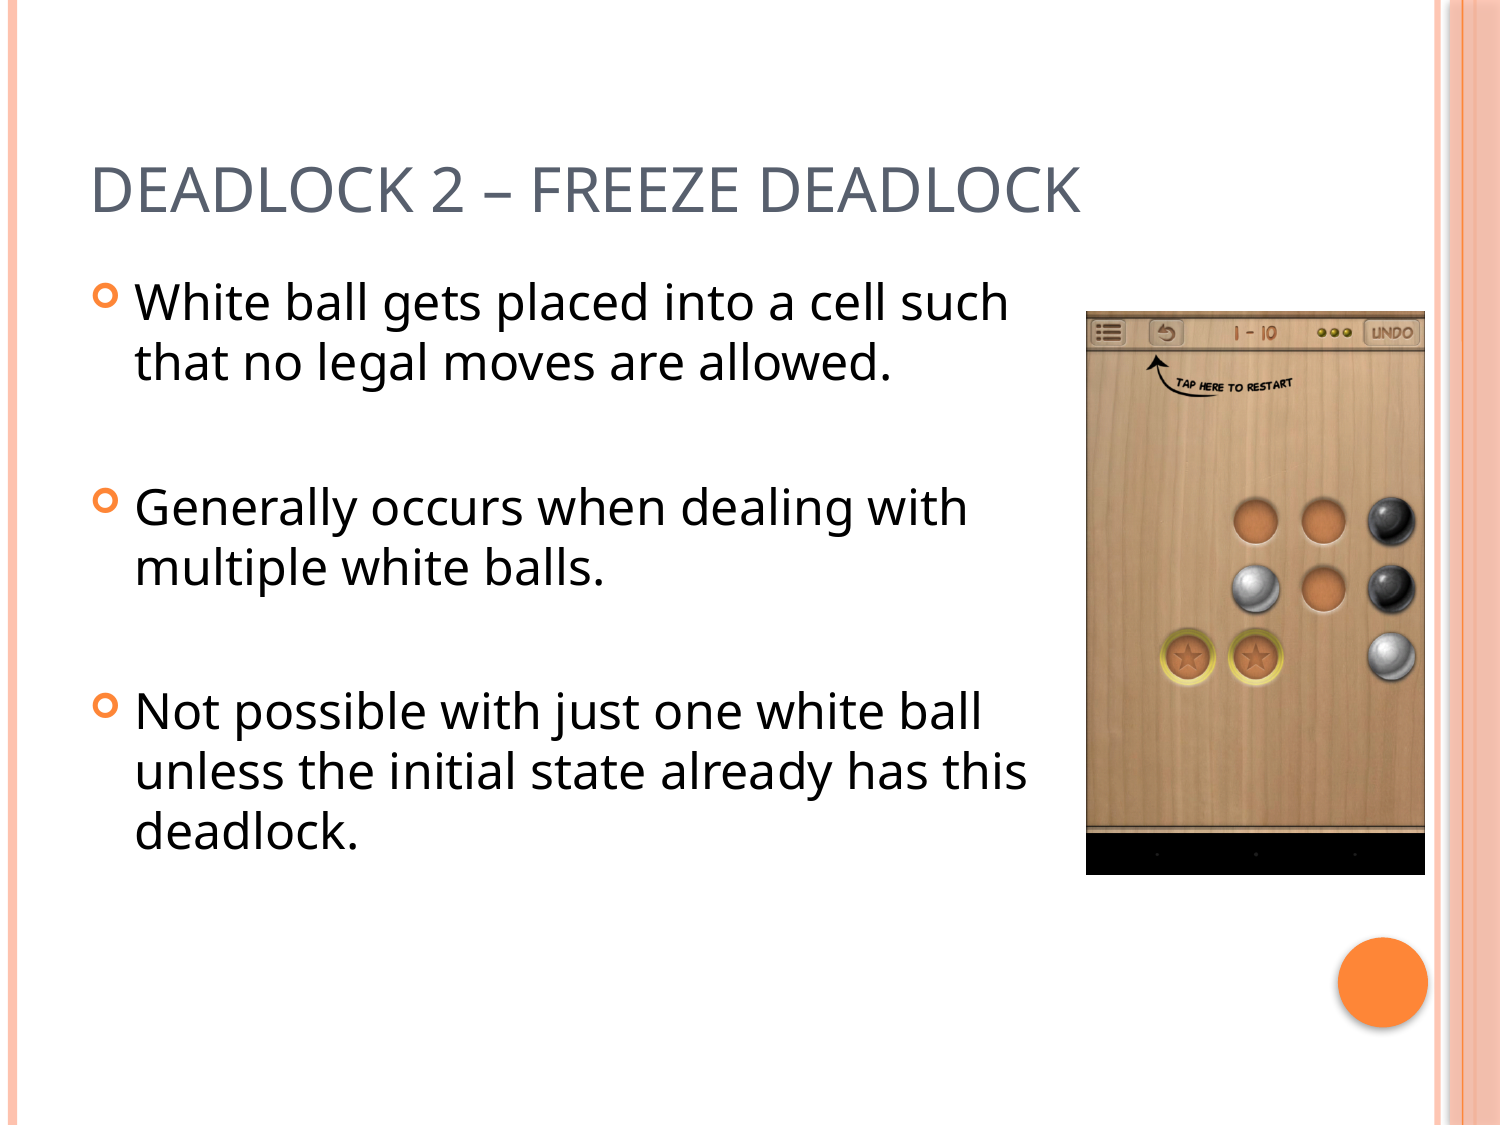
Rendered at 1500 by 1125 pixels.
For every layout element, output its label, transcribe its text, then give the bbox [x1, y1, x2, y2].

list White ball gets placed into a cell such that no legal moves are allowed. Generally occurs when dealing with multiple white balls. Not possible with just one white ball unless the initial state already has this deadlock. [75, 262, 1075, 1013]
title Deadlock 2 – Freeze Deadlock [75, 45, 1300, 233]
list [1086, 311, 1426, 876]
